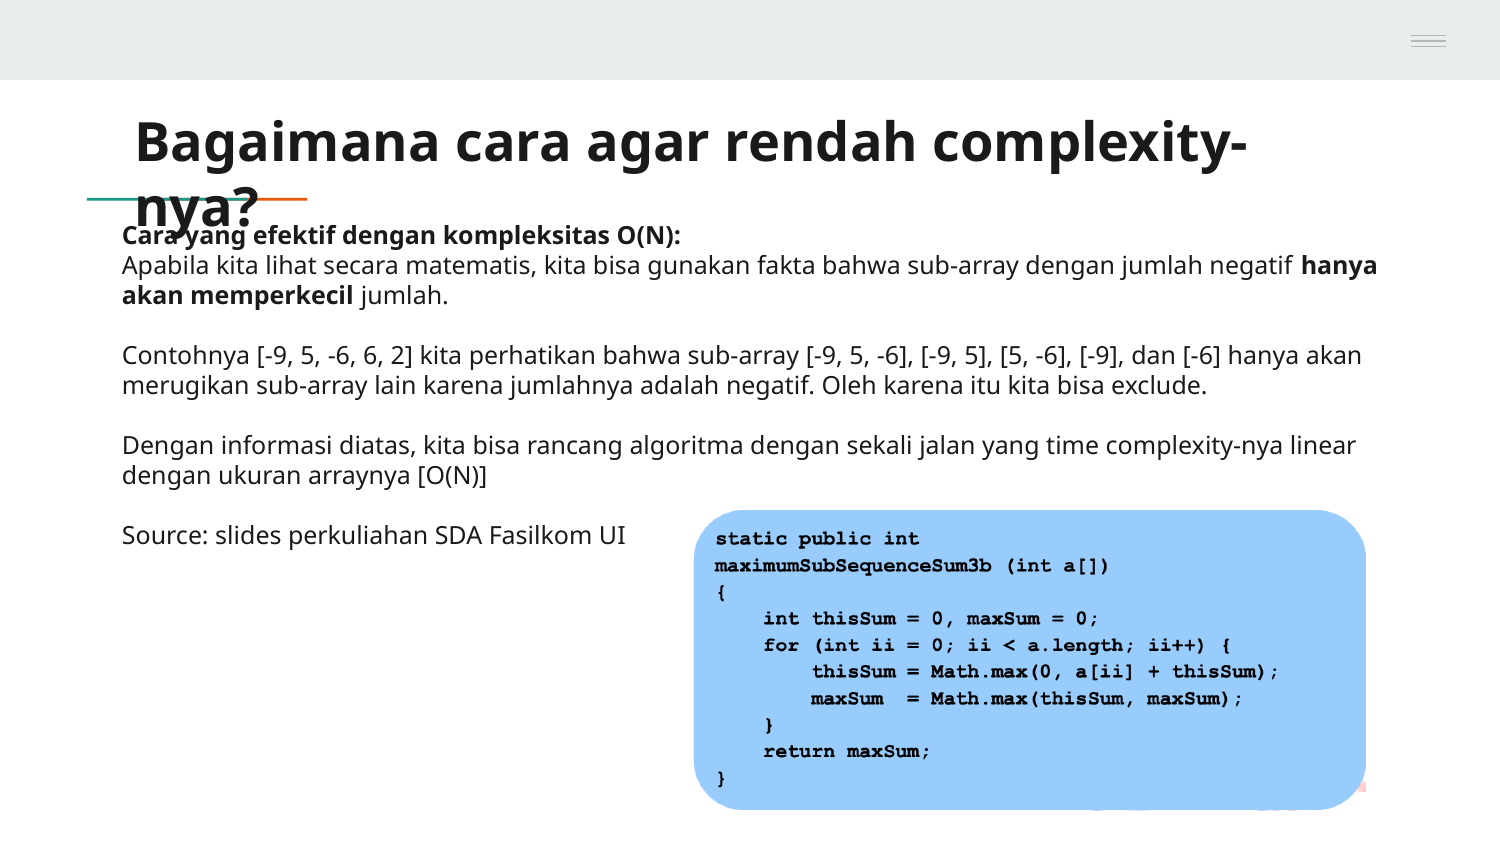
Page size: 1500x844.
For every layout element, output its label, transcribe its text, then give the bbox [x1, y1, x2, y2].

list Cara yang efektif dengan kompleksitas O(N): Apabila kita lihat secara matematis, kita bisa gunakan fakta bahwa sub-array dengan jumlah negatif hanya akan memperkecil jumlah. Contohnya [-9, 5, -6, 6, 2] kita perhatikan bahwa sub-array [-9, 5, -6], [-9, 5], [5, -6], [-9], dan [-6] hanya akan merugikan sub-array lain karena jumlahnya adalah negatif. Oleh karena itu kita bisa exclude. Dengan informasi diatas, kita bisa rancang algoritma dengan sekali jalan yang time complexity-nya linear dengan ukuran arraynya [O(N)] Source: slides perkuliahan SDA Fasilkom UI [106, 204, 1437, 765]
picture [693, 507, 1366, 812]
title Bagaimana cara agar rendah complexity-nya? [119, 92, 1381, 181]
